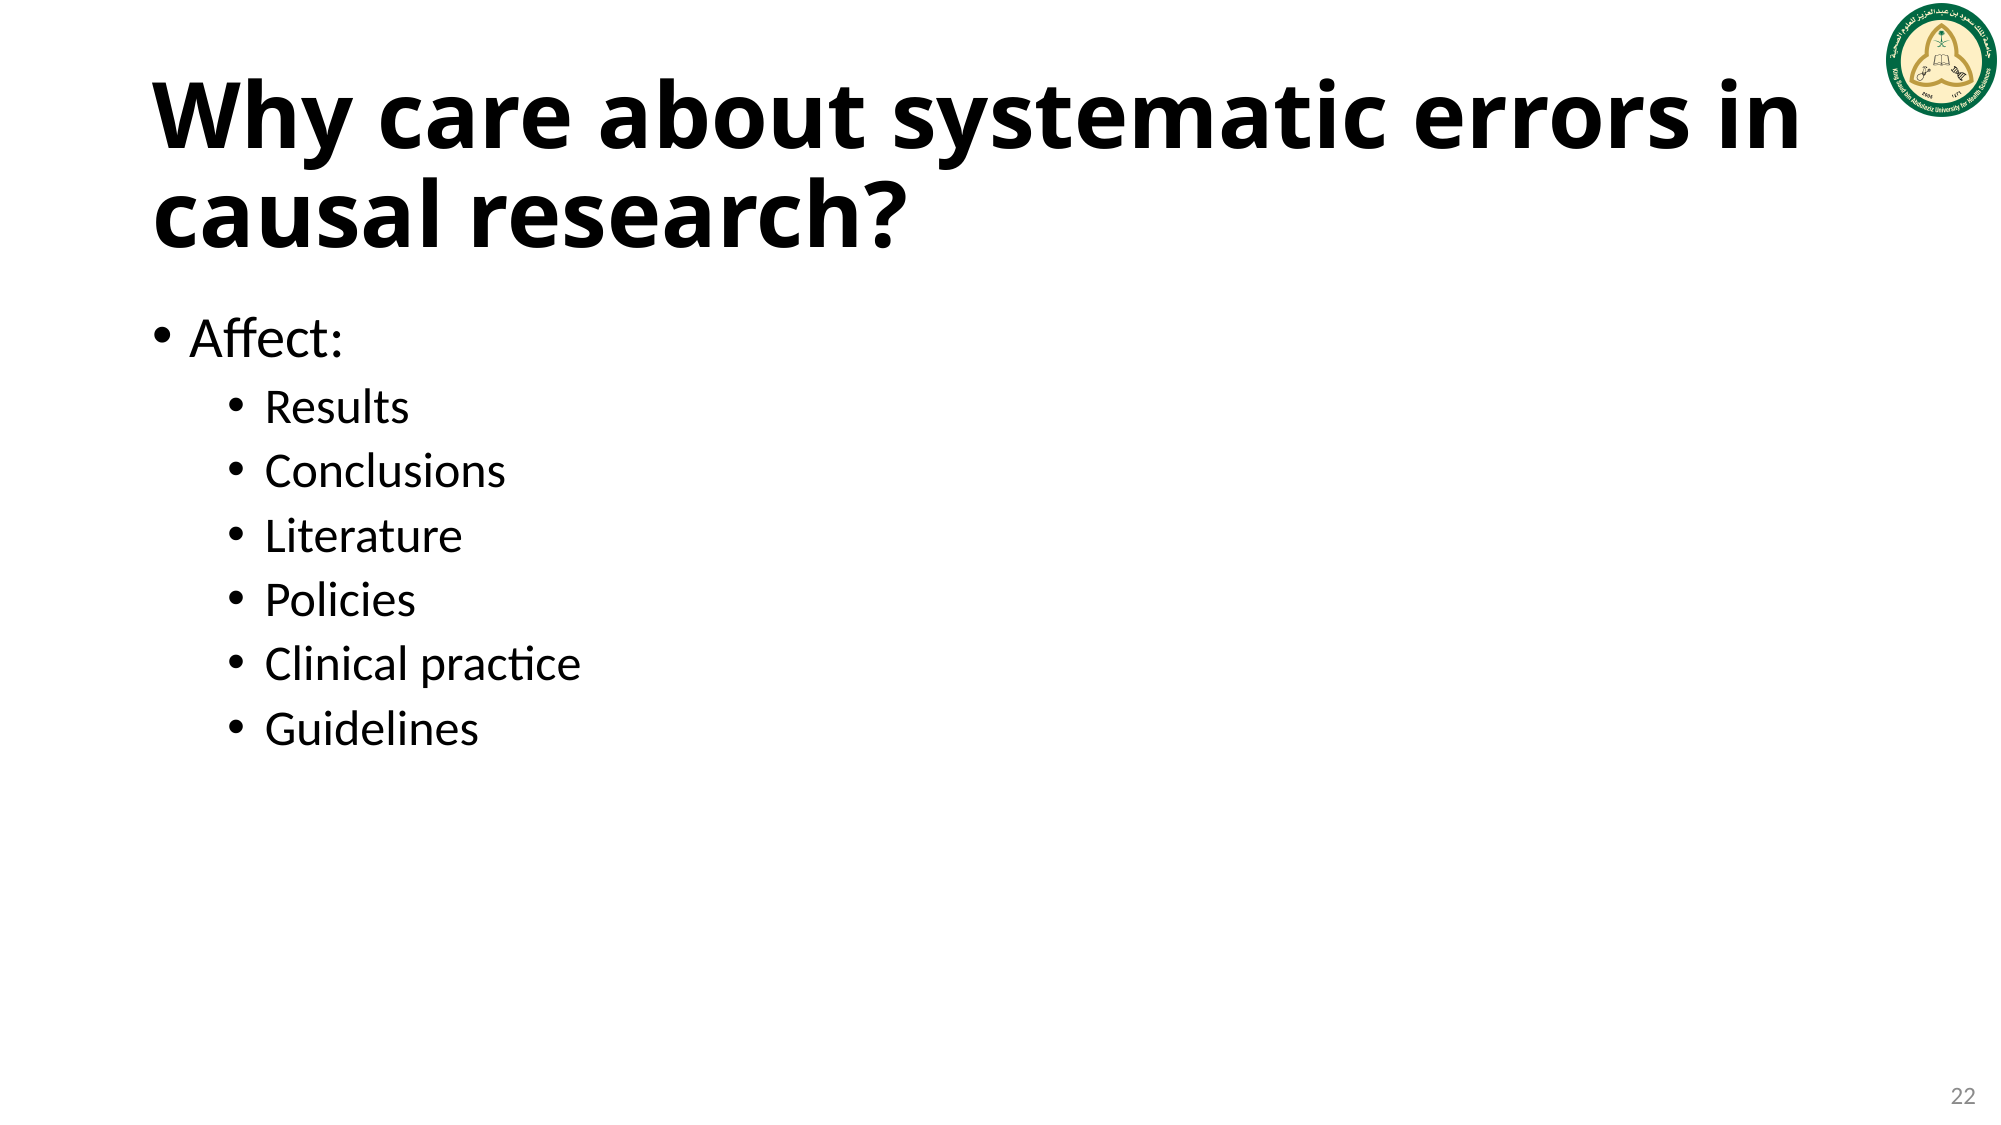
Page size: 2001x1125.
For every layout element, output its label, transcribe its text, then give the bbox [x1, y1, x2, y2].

slide_number 22 [1541, 1065, 1991, 1125]
list Affect: Results Conclusions Literature Policies Clinical practice Guidelines [137, 299, 1863, 1014]
title Why care about systematic errors in causal research? [137, 59, 1863, 278]
picture [1886, 3, 1997, 117]
